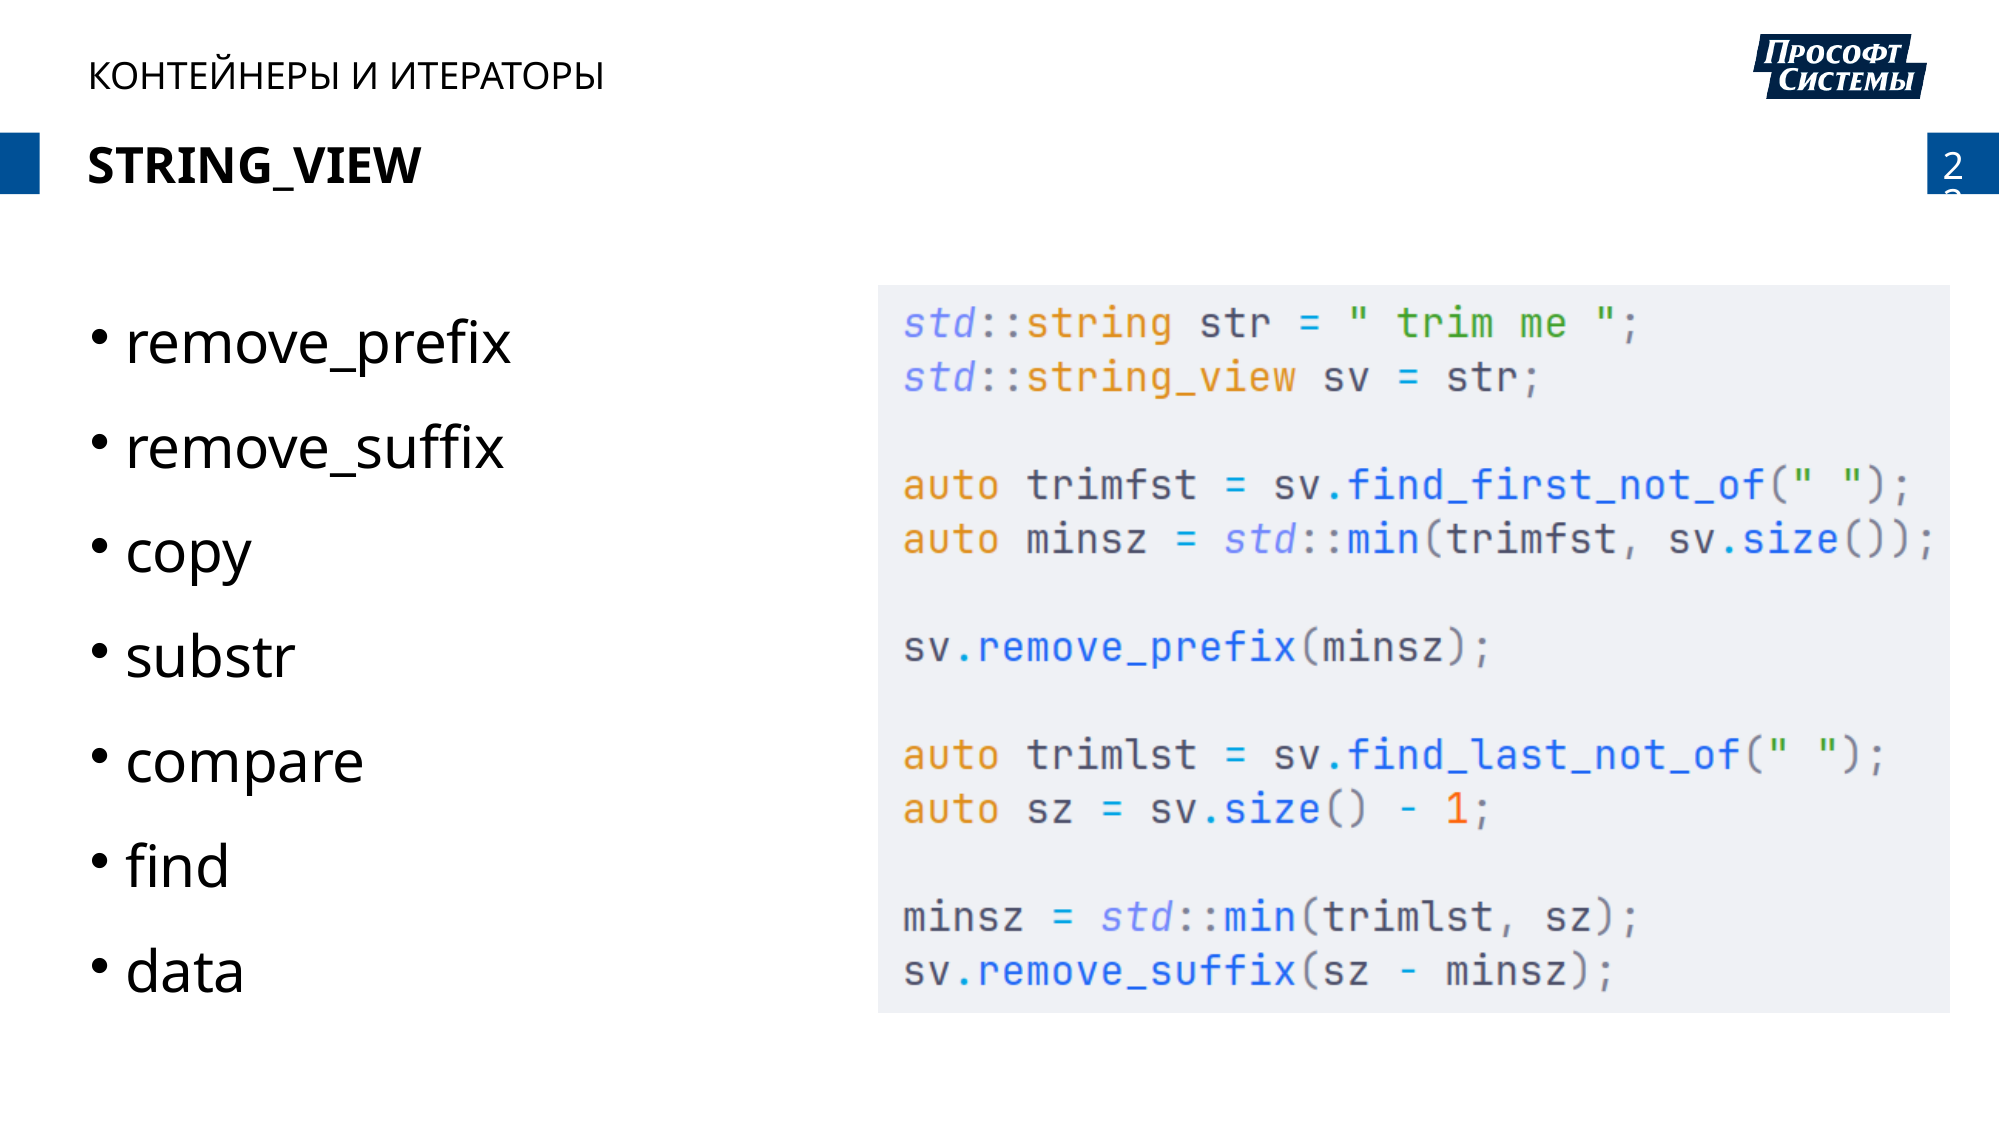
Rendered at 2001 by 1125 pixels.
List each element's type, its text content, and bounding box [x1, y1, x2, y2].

picture [1753, 34, 1927, 99]
picture [878, 285, 1950, 1013]
list КОНТЕЙНЕРЫ И ИТЕРАТОРЫ [72, 49, 1708, 101]
text_box remove_prefix remove_suffix copy substr compare find data [74, 262, 825, 1012]
list string_view [72, 132, 1708, 195]
